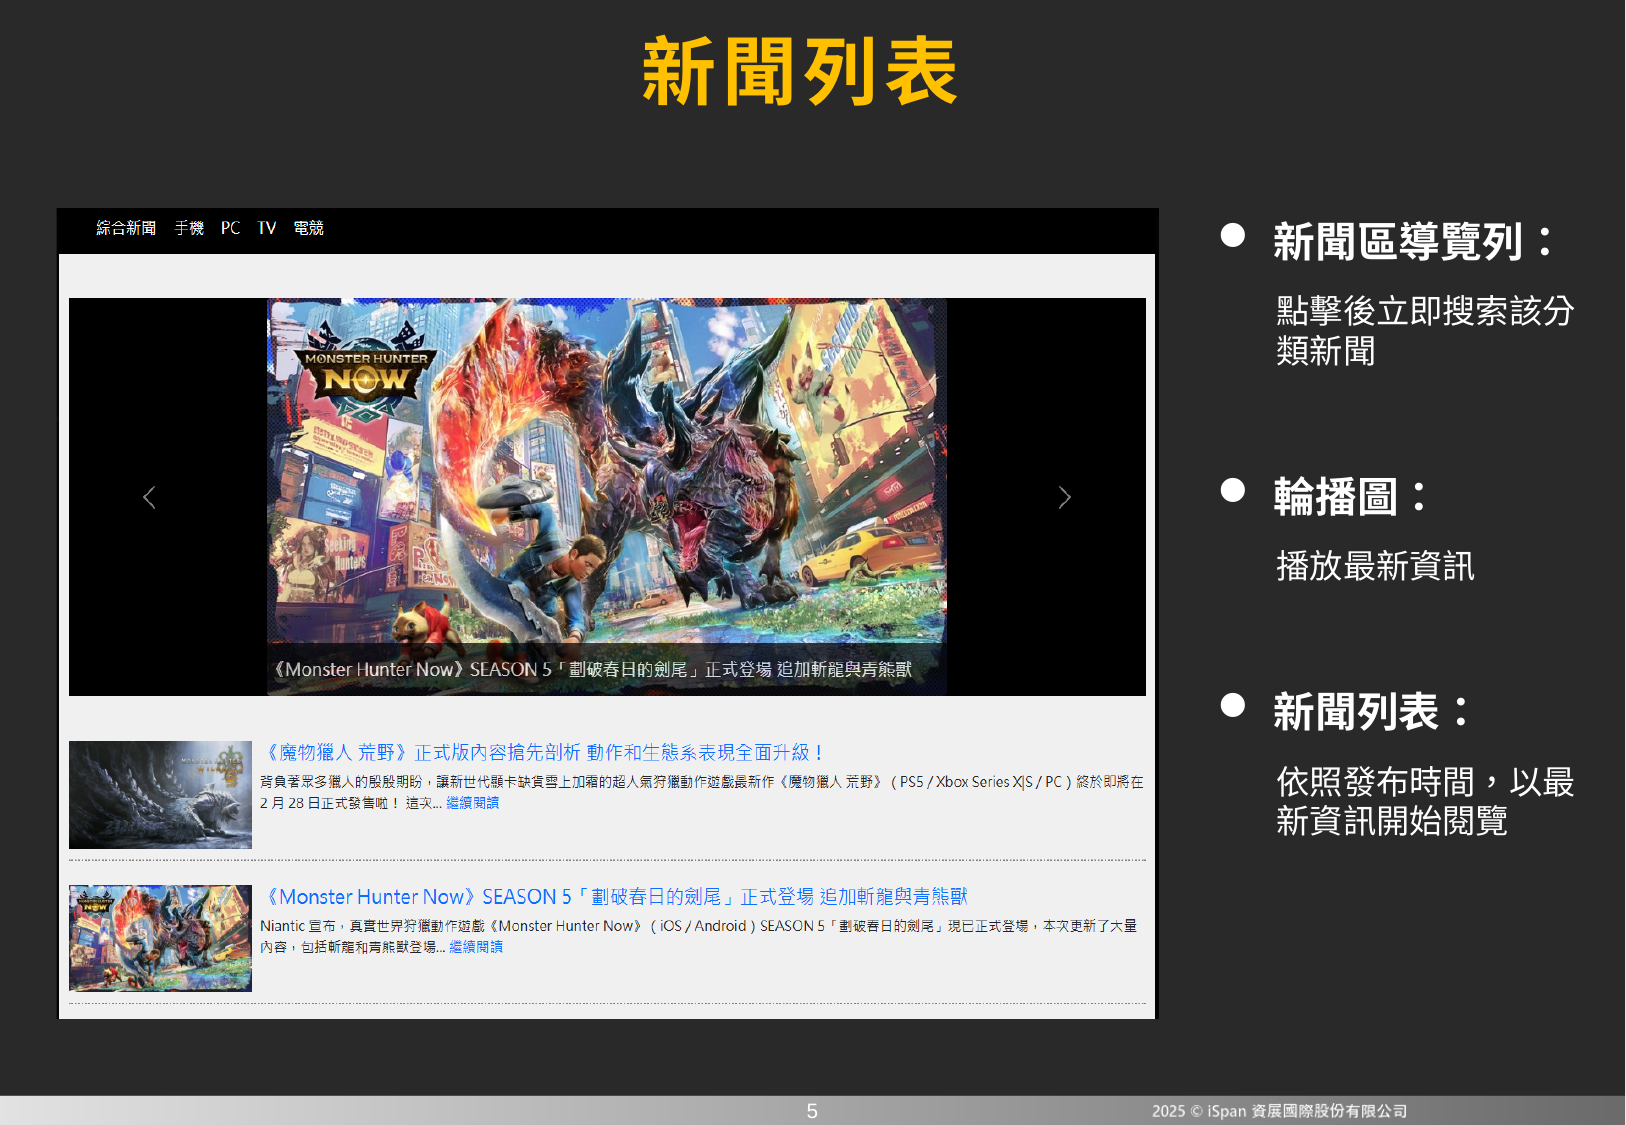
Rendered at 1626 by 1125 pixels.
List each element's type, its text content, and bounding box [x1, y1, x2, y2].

list 新聞區導覽列： 點擊後立即搜索該分類新聞 輪播圖： 播放最新資訊 新聞列表： 依照發布時間，以最新資訊開始閱覽 [1202, 208, 1593, 1019]
picture [0, 0, 1626, 1125]
title 新聞列表 [103, 13, 1522, 126]
